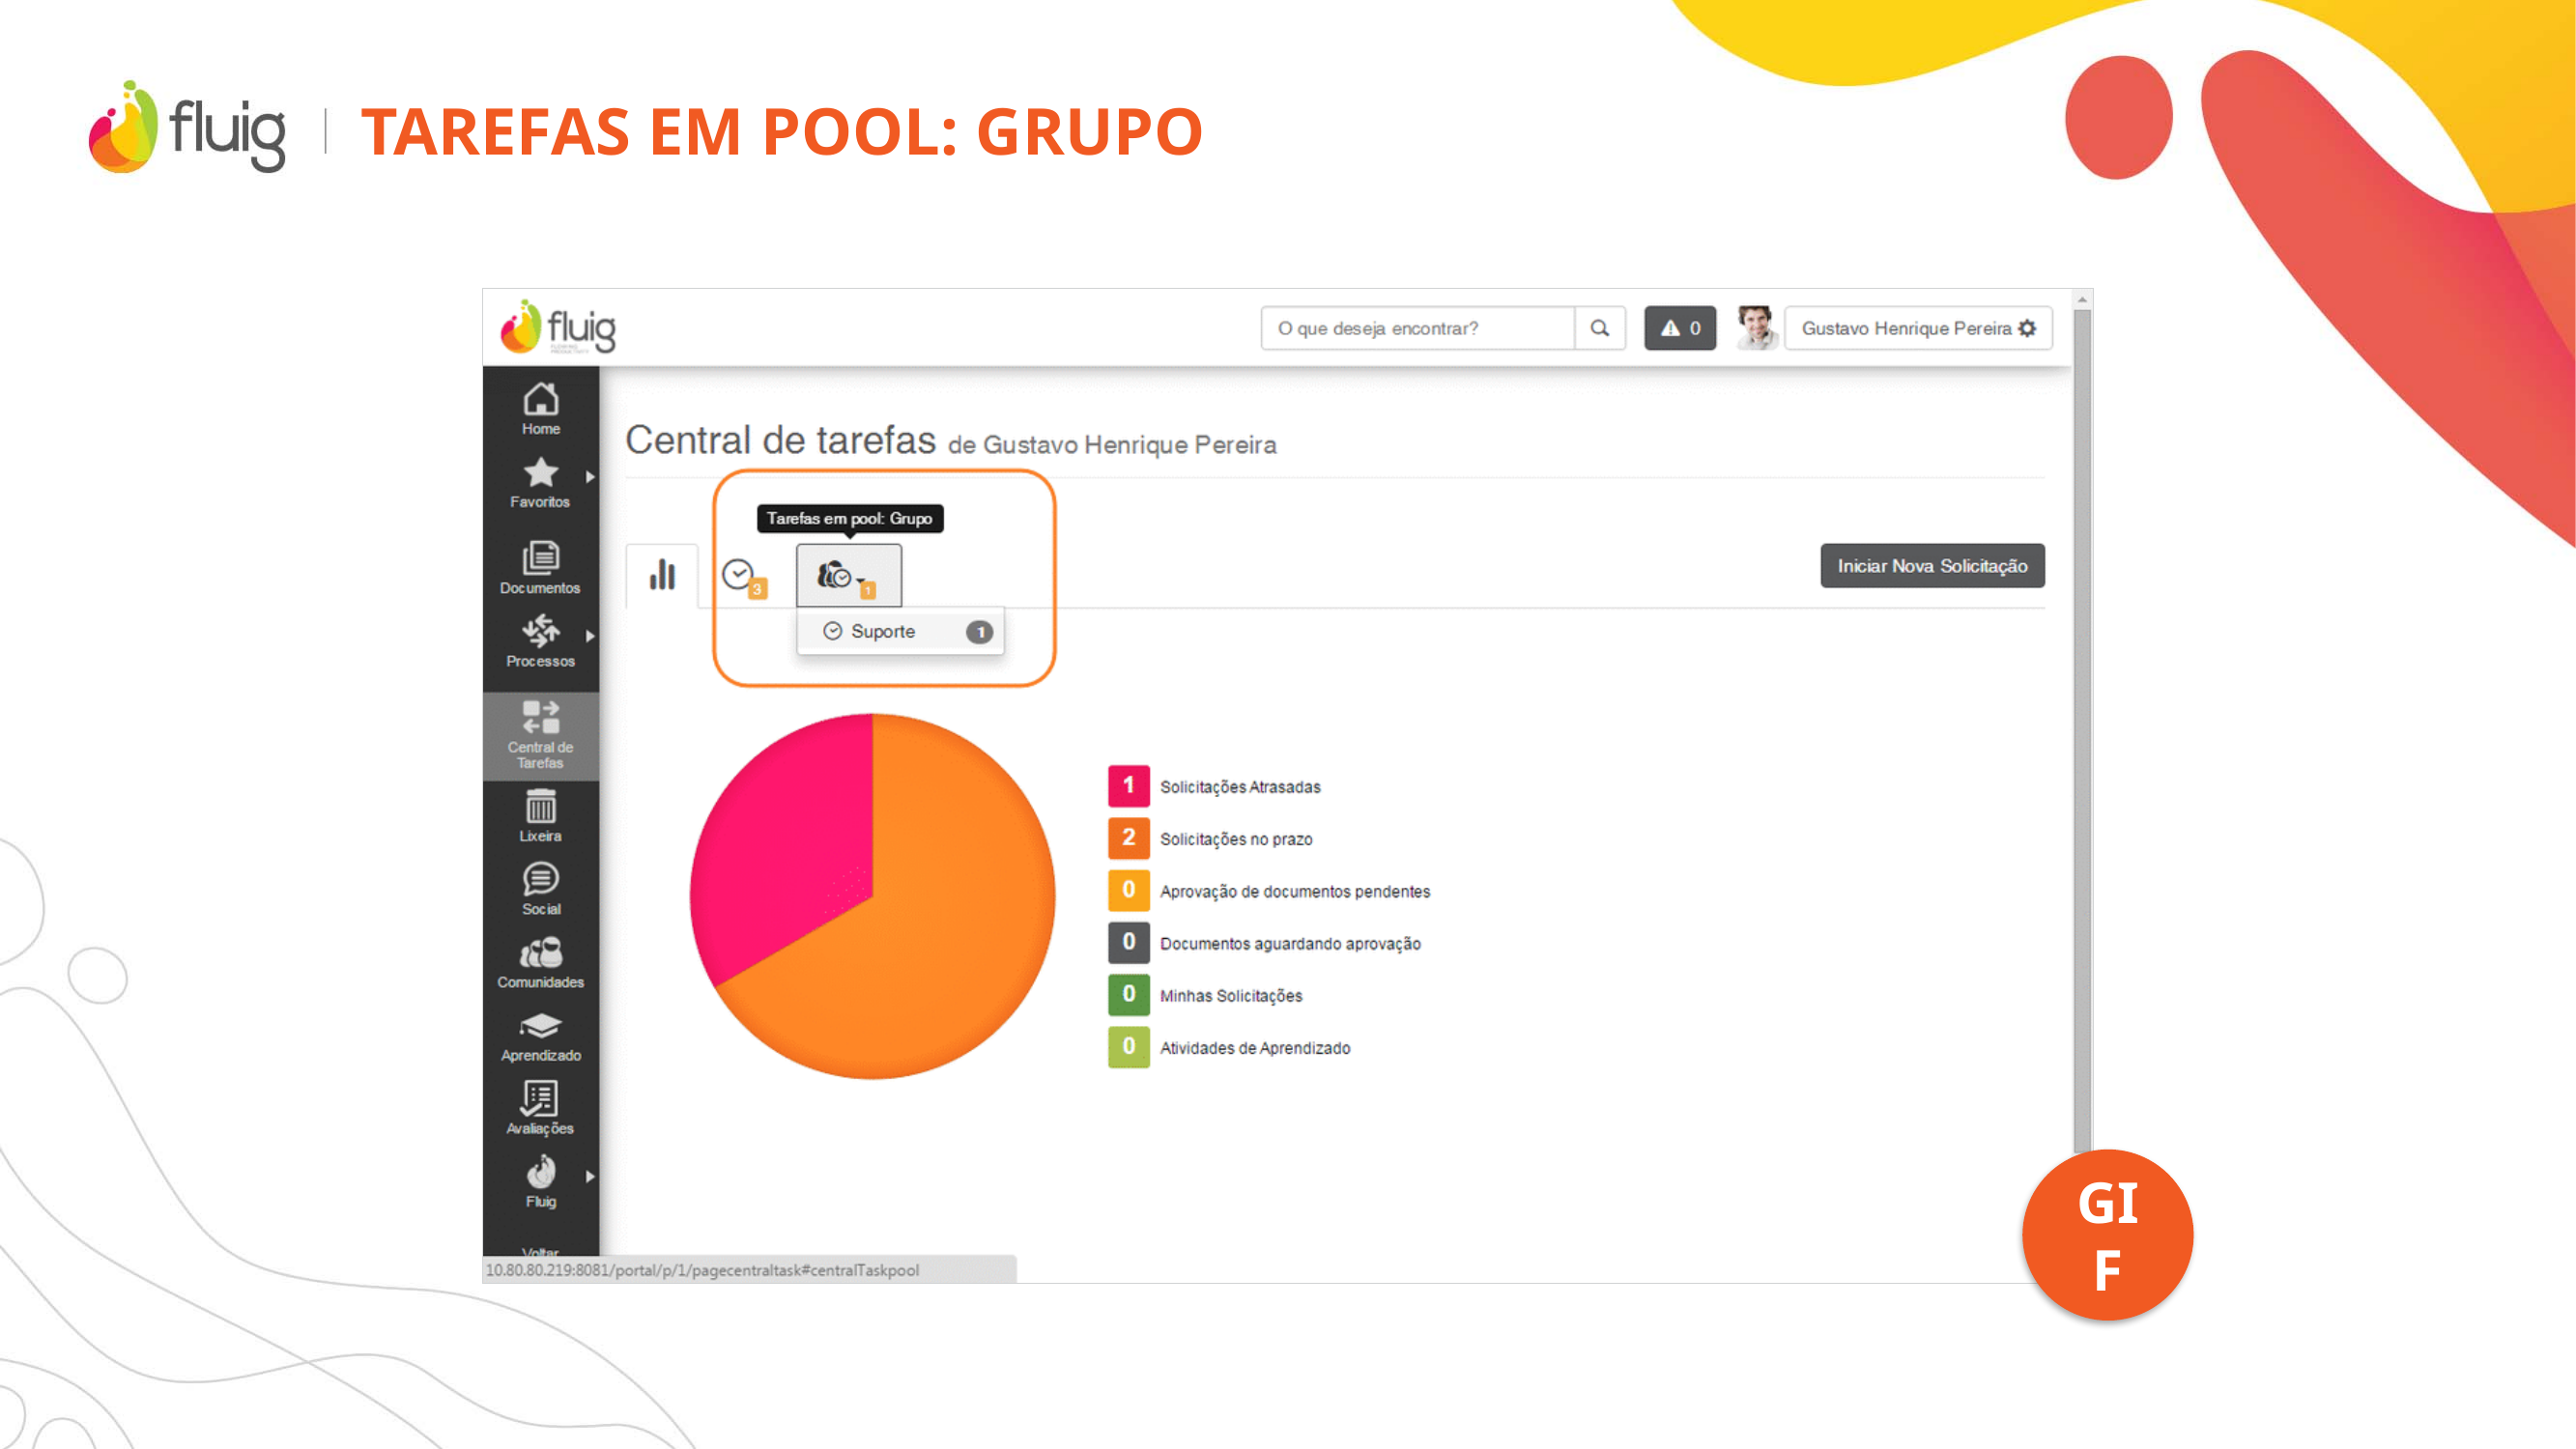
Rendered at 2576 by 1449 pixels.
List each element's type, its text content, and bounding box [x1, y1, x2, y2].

title Tarefas em pool: grupo [346, 83, 1727, 289]
text_box GIF [2042, 1149, 2195, 1321]
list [481, 288, 2094, 1285]
picture [0, 0, 2576, 1449]
